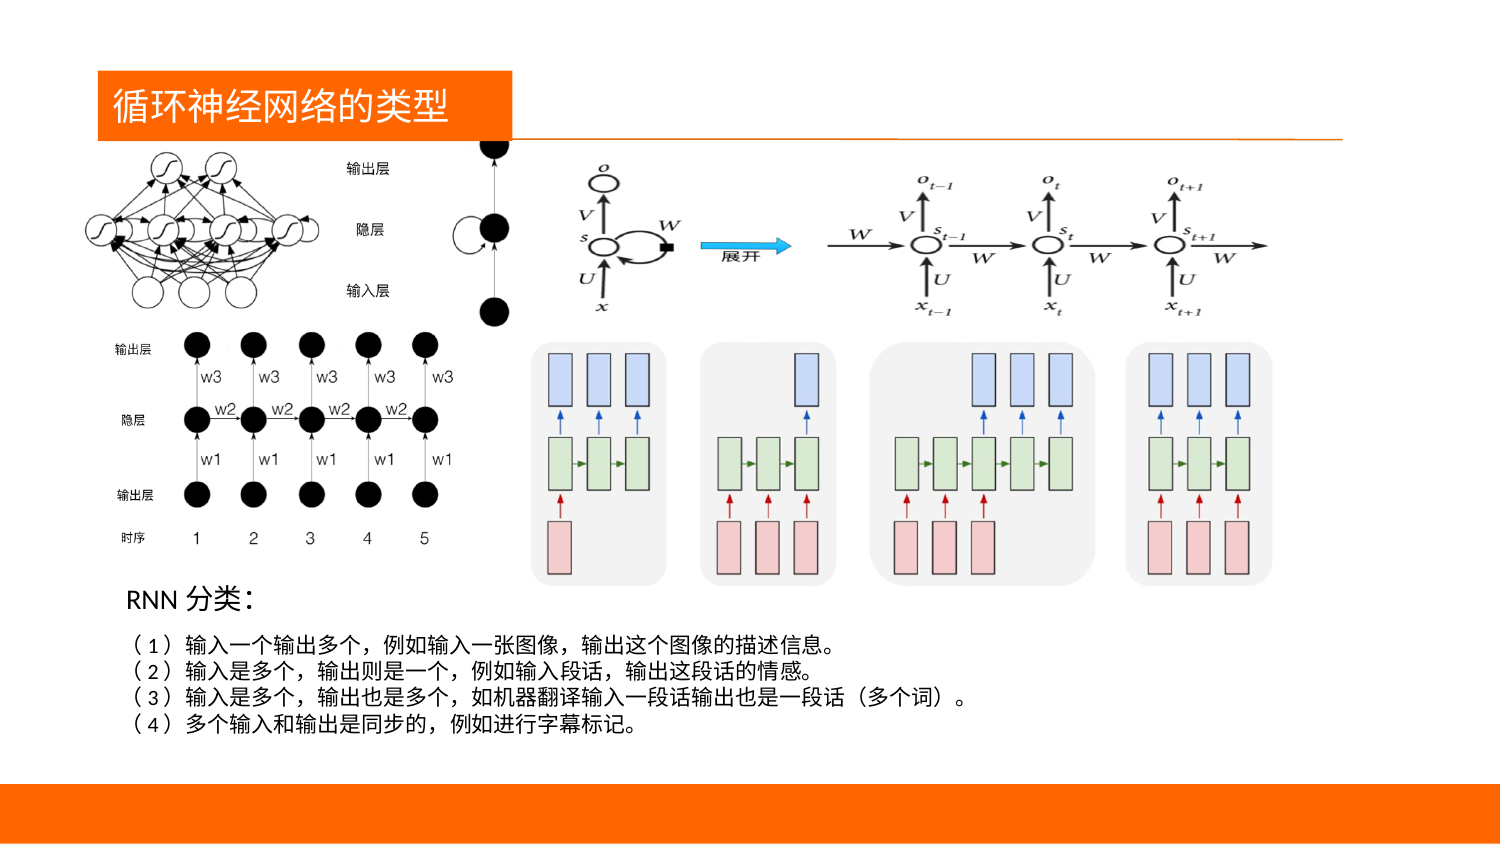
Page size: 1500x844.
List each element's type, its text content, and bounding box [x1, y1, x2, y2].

text_box （1）输入一个输出多个，例如输入一张图像，输出这个图像的描述信息。 （2）输入是多个，输出则是一个，例如输入段话，输出这段话的情感。 （3）输入是多个，输出也是多个，如机器翻译输入一段话输出也是一段话（多个词）。 （4）多个输入和输出是同步的，例如进行字幕标记。 [115, 626, 983, 741]
text_box [0, 782, 1500, 844]
picture [60, 122, 1287, 601]
text_box 循环神经网络的类型 [96, 68, 514, 120]
text_box RNN分类： [121, 576, 276, 620]
